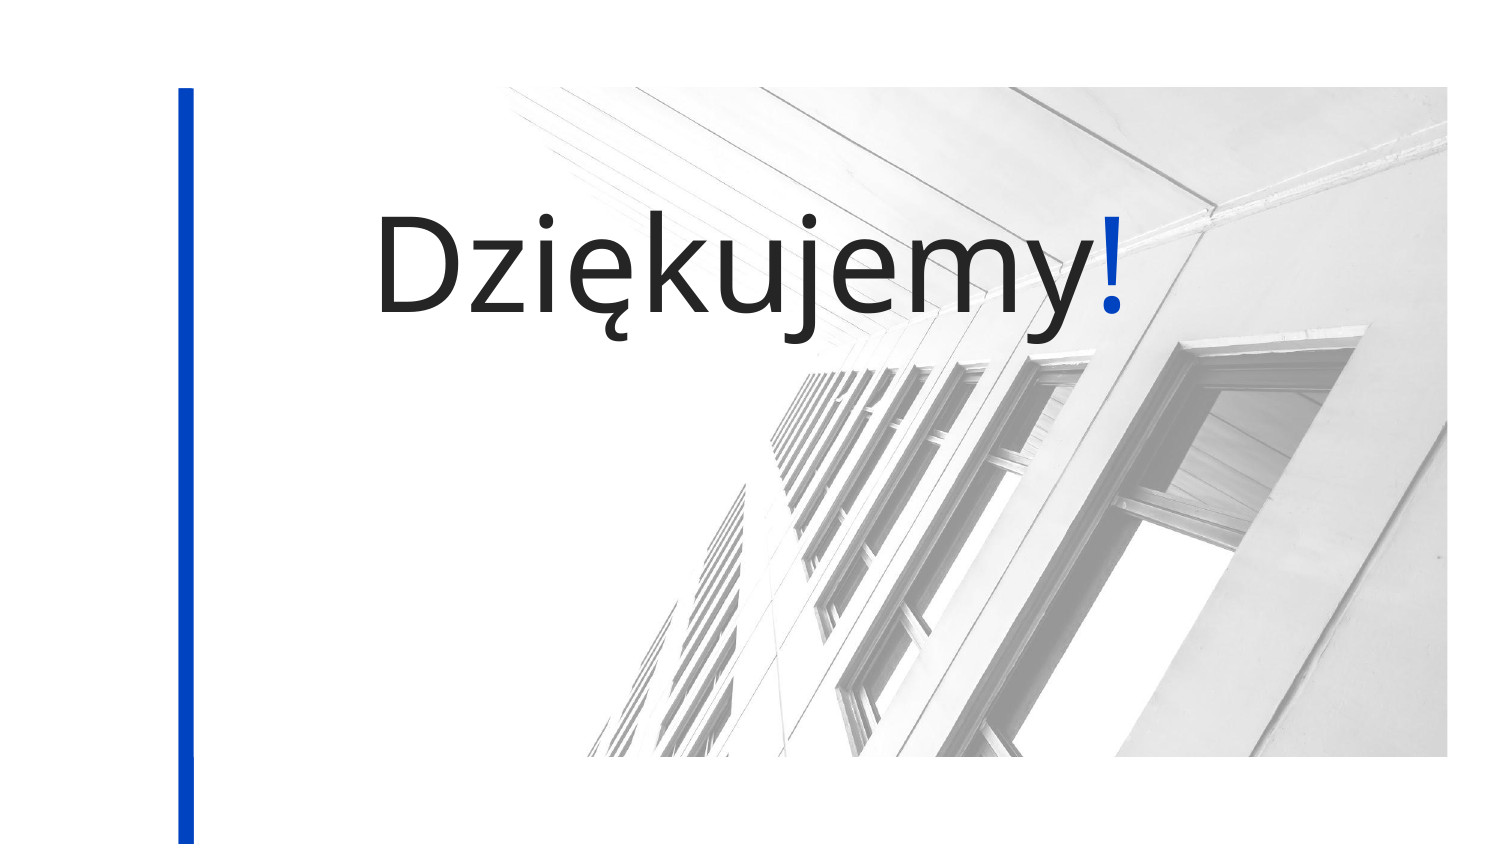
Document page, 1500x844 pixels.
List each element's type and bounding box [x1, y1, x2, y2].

text_box [178, 88, 194, 844]
picture [191, 87, 1448, 757]
